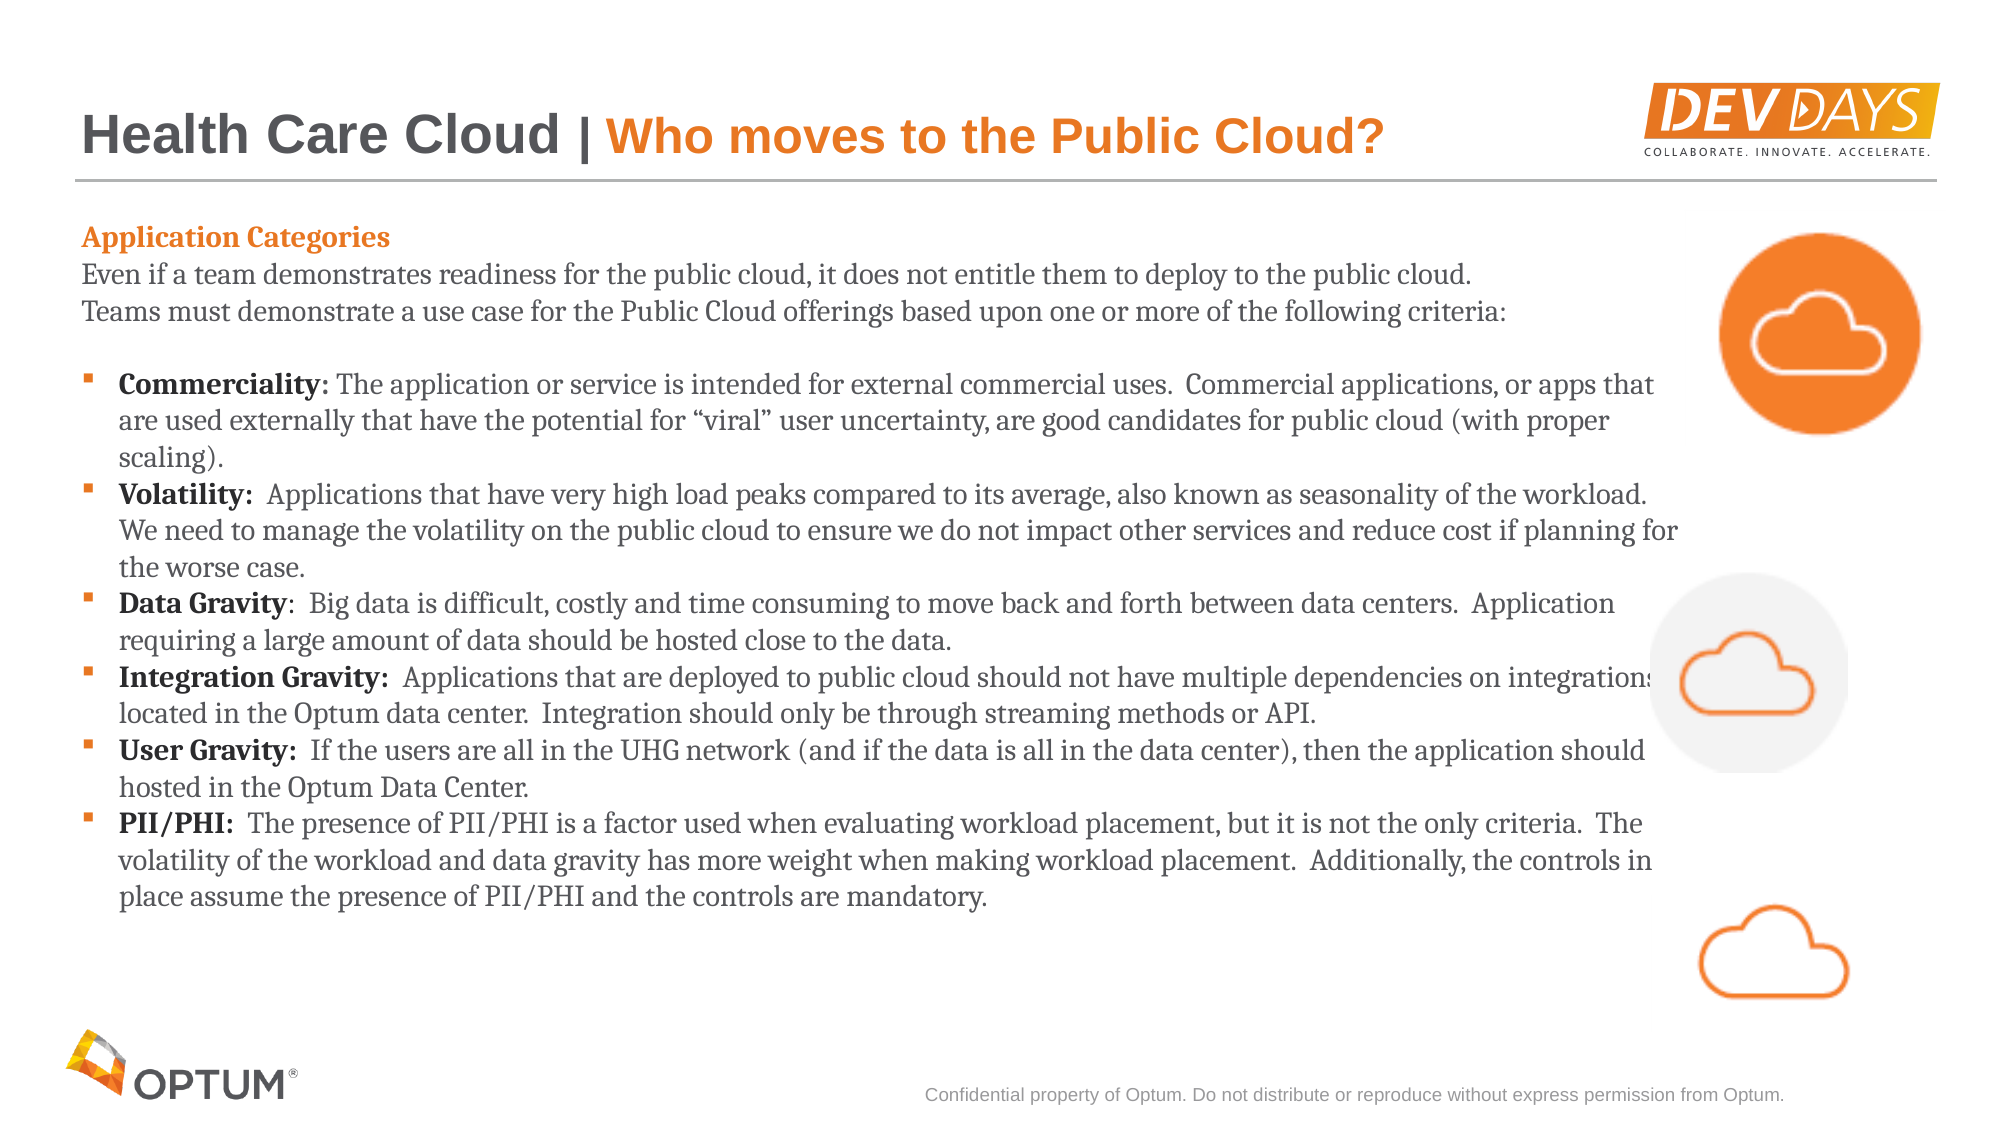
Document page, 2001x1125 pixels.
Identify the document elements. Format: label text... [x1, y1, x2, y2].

picture [1649, 895, 1890, 1032]
footer Confidential property of Optum. Do not distribute or reproduce without express permission from Optum. [868, 1064, 1841, 1124]
picture [1649, 571, 1848, 773]
picture [1684, 209, 1946, 446]
picture [64, 1027, 299, 1101]
text_box Health Care Cloud | Who moves to the Public Cloud? [81, 58, 1938, 166]
text_box Application Categories Even if a team demonstrates readiness for the public cloud, it does not entitle them to deploy to the public cloud. Teams must demonstrate a use case for the Public Cloud offerings based upon one or more of the following criteria: Commerciality: The application or service is intended for external commercial uses. Commercial applications, or apps that are used externally that have the potential for “viral” user uncertainty, are good candidates for public cloud (with proper scaling). Volatility: Applications that have very high load peaks compared to its average, also known as seasonality of the workload. We need to manage the volatility on the public cloud to ensure we do not impact other services and reduce cost if planning for the worse case. Data Gravity: Big data is difficult, costly and time consuming to move back and forth between data centers. Application requiring a large amount of data should be hosted close to the data. Integration Gravity: Applications that are deployed to public cloud should not have multiple dependencies on integrations located in the Optum data center. Integration should only be through streaming methods or API. User Gravity: If the users are all in the UHG network (and if the data is all in the data center), then the application should be hosted in the Optum Data Center. PII/PHI: The presence of PII/PHI is a factor used when evaluating workload placement, but it is not the only criteria. The volatility of the workload and data gravity has more weight when making workload placement. Additionally, the controls in place assume the presence of PII/PHI and the controls are mandatory. [66, 209, 1700, 921]
